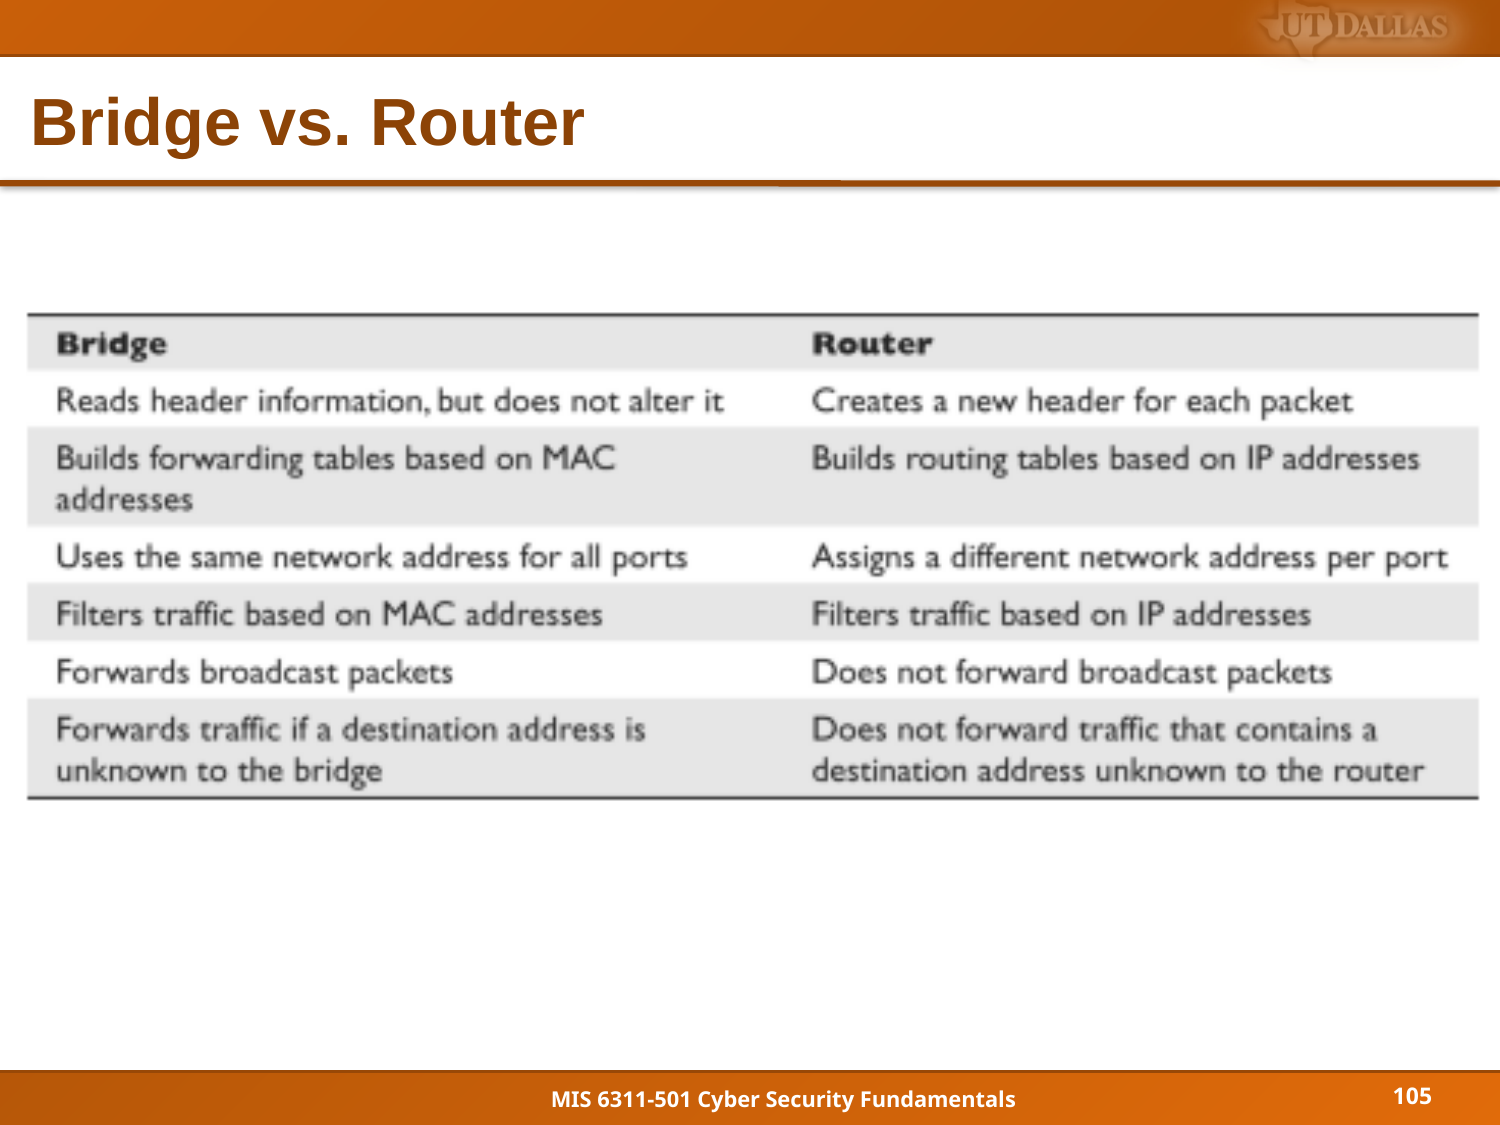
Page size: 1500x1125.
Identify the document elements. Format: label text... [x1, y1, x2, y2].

title Bridge vs. Router [0, 62, 1500, 176]
slide_number 105 [1350, 1076, 1475, 1120]
picture [1218, 0, 1500, 62]
picture [4, 299, 1495, 819]
